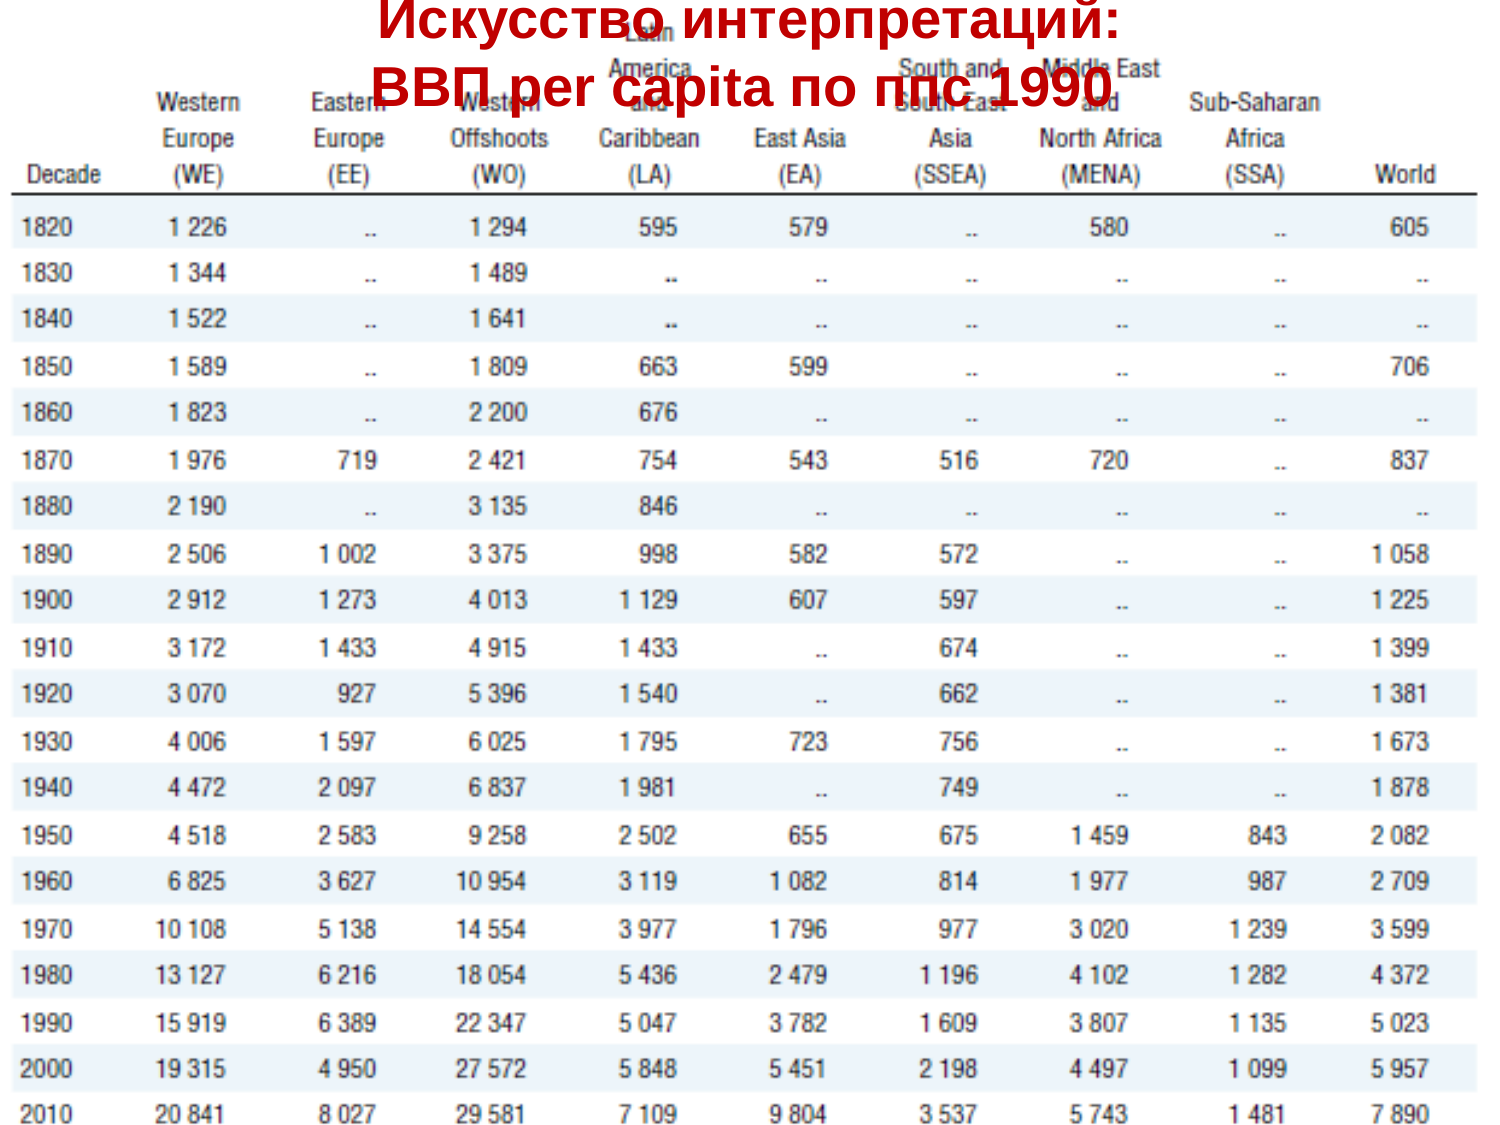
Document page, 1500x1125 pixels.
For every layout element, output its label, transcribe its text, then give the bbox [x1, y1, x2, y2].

picture [0, 18, 1488, 1125]
title Искусство интерпретаций: ВВП per capita по ппс 1990 [0, 0, 1500, 101]
